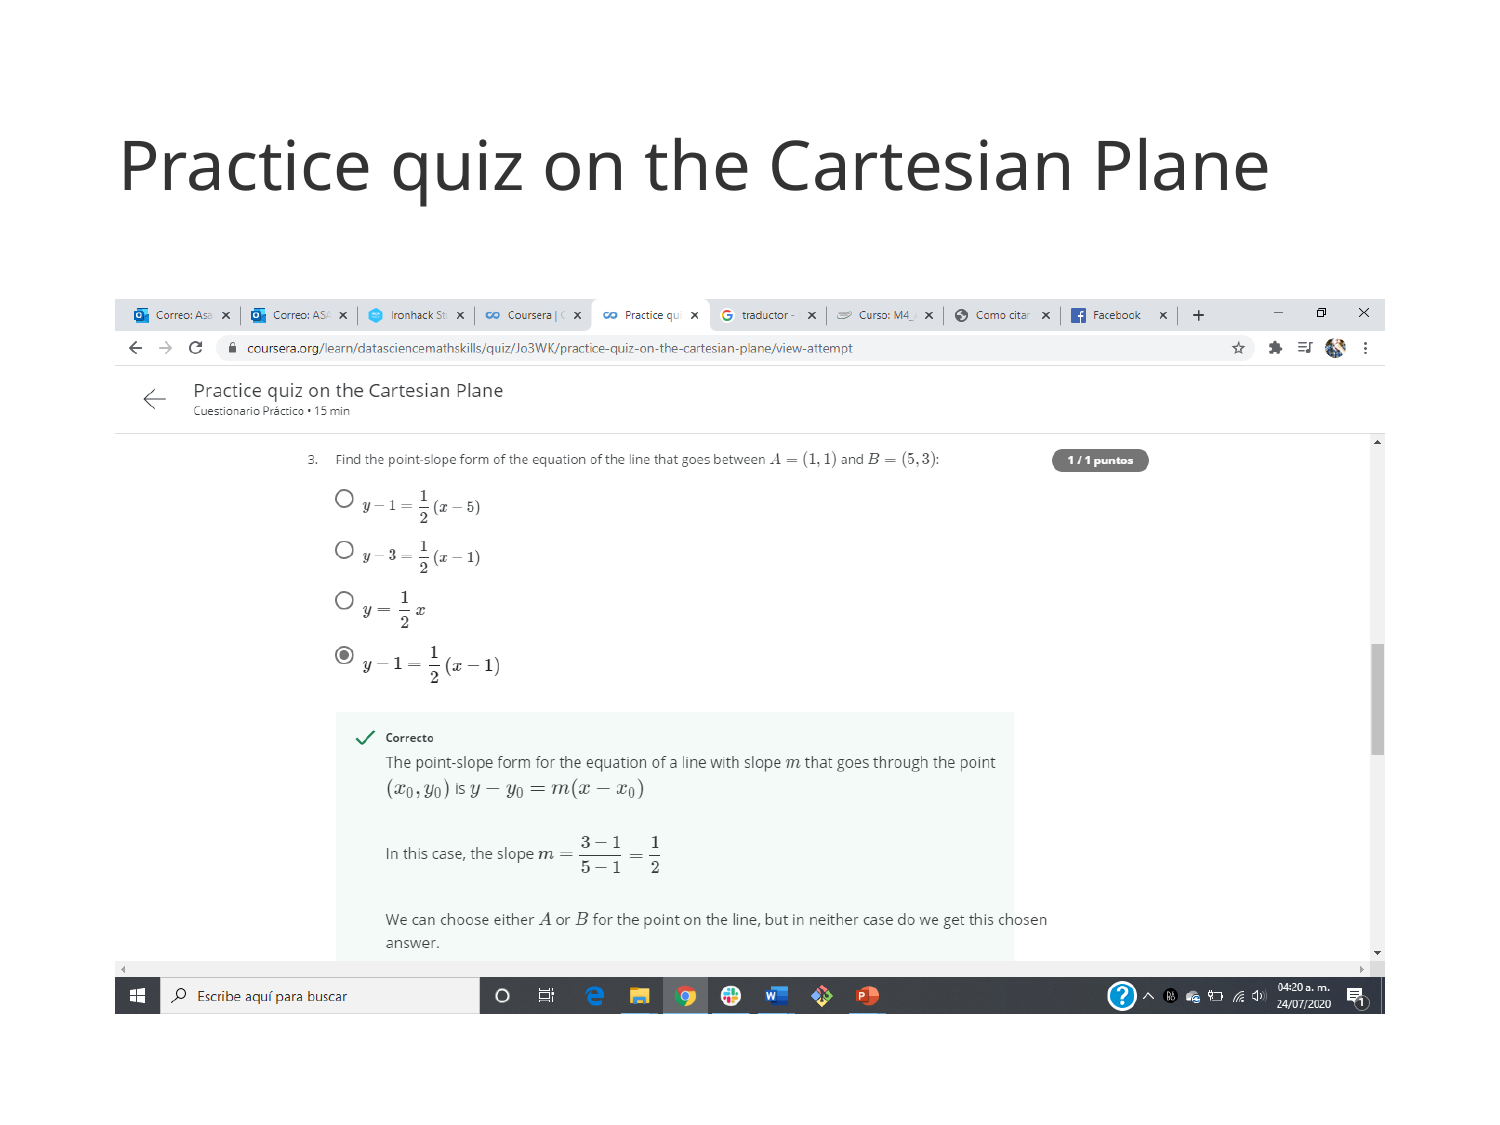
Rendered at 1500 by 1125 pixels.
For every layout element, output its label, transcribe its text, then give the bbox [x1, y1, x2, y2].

title Practice quiz on the Cartesian Plane [103, 59, 1397, 278]
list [115, 299, 1385, 1014]
